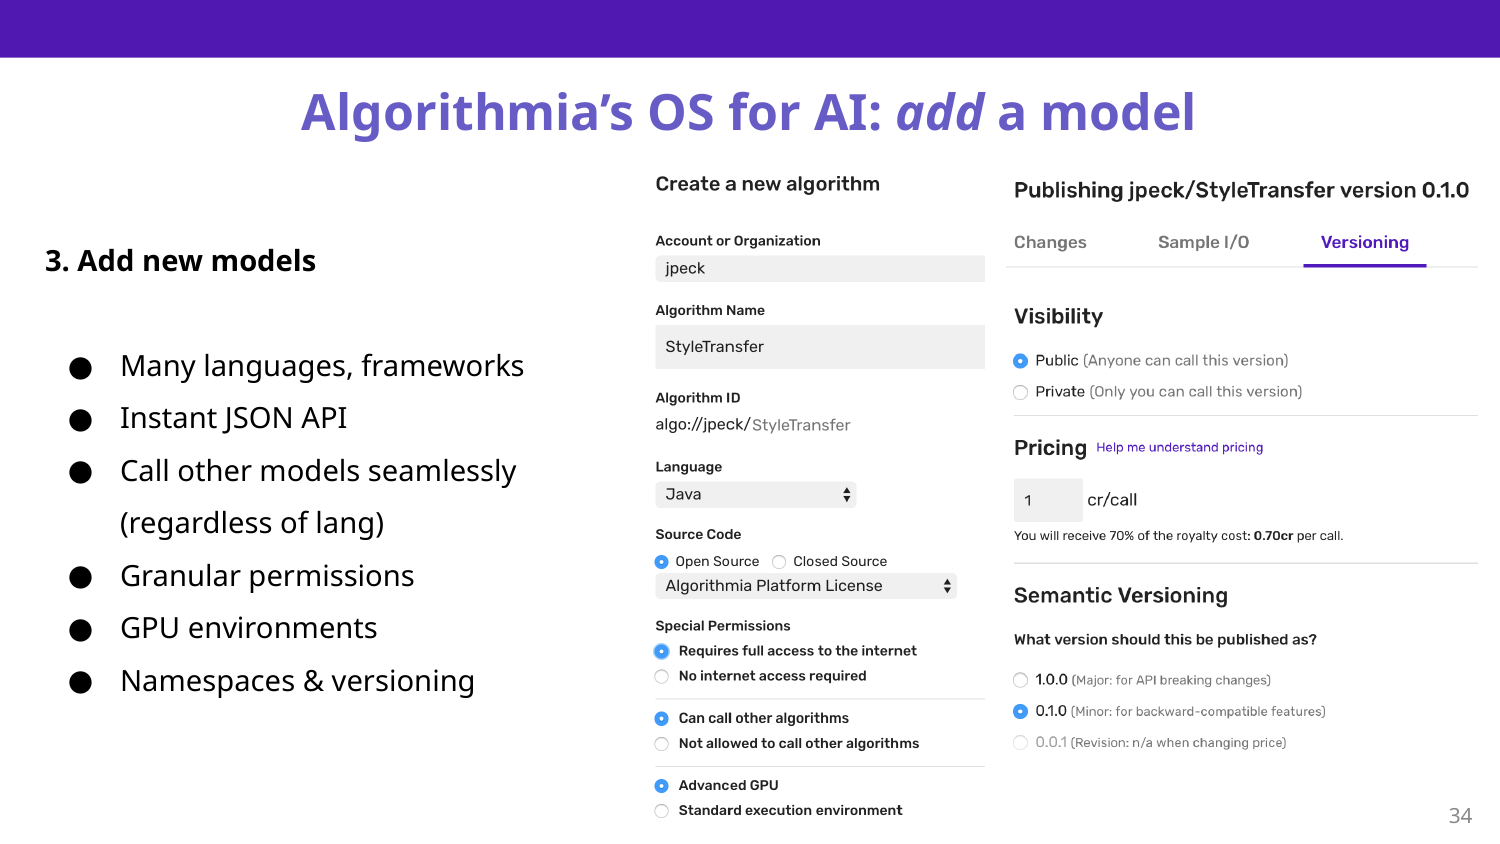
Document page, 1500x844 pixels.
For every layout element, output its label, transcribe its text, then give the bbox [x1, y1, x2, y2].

text_box 3. Add new models Many languages, frameworks Instant JSON API Call other models seamlessly (regardless of lang) Granular permissions GPU environments Namespaces & versioning [30, 209, 598, 276]
picture [1006, 168, 1478, 778]
slide_number 34 [1137, 794, 1488, 840]
text_box [0, 0, 1500, 58]
text_box Algorithmia’s OS for AI: add a model [11, 58, 1488, 137]
picture [644, 168, 986, 831]
